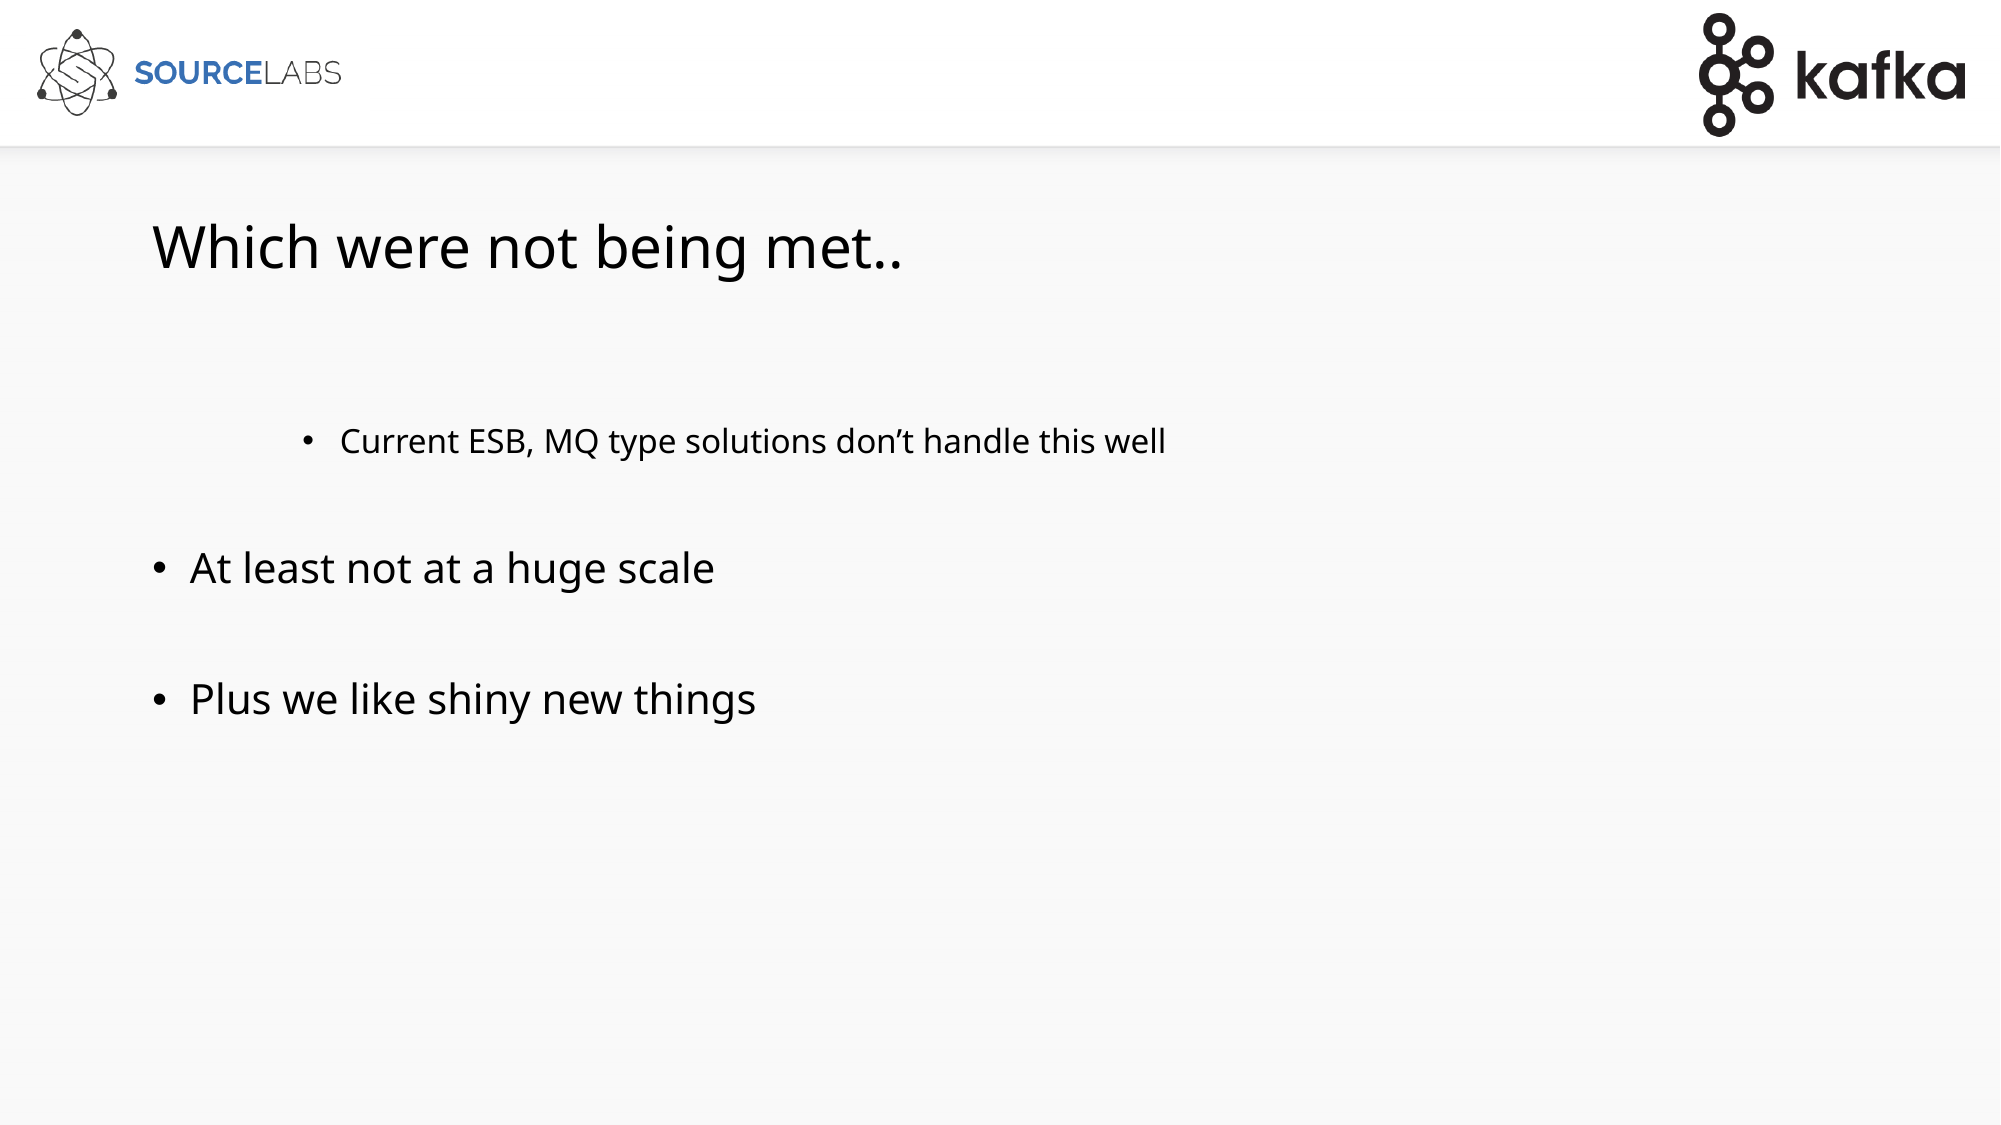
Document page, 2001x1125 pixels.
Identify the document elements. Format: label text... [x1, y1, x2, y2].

title Which were not being met.. [137, 161, 1863, 337]
picture [0, 3, 2000, 1125]
list Current ESB, MQ type solutions don’t handle this well At least not at a huge scale Plus we like shiny new things [137, 356, 1863, 1033]
